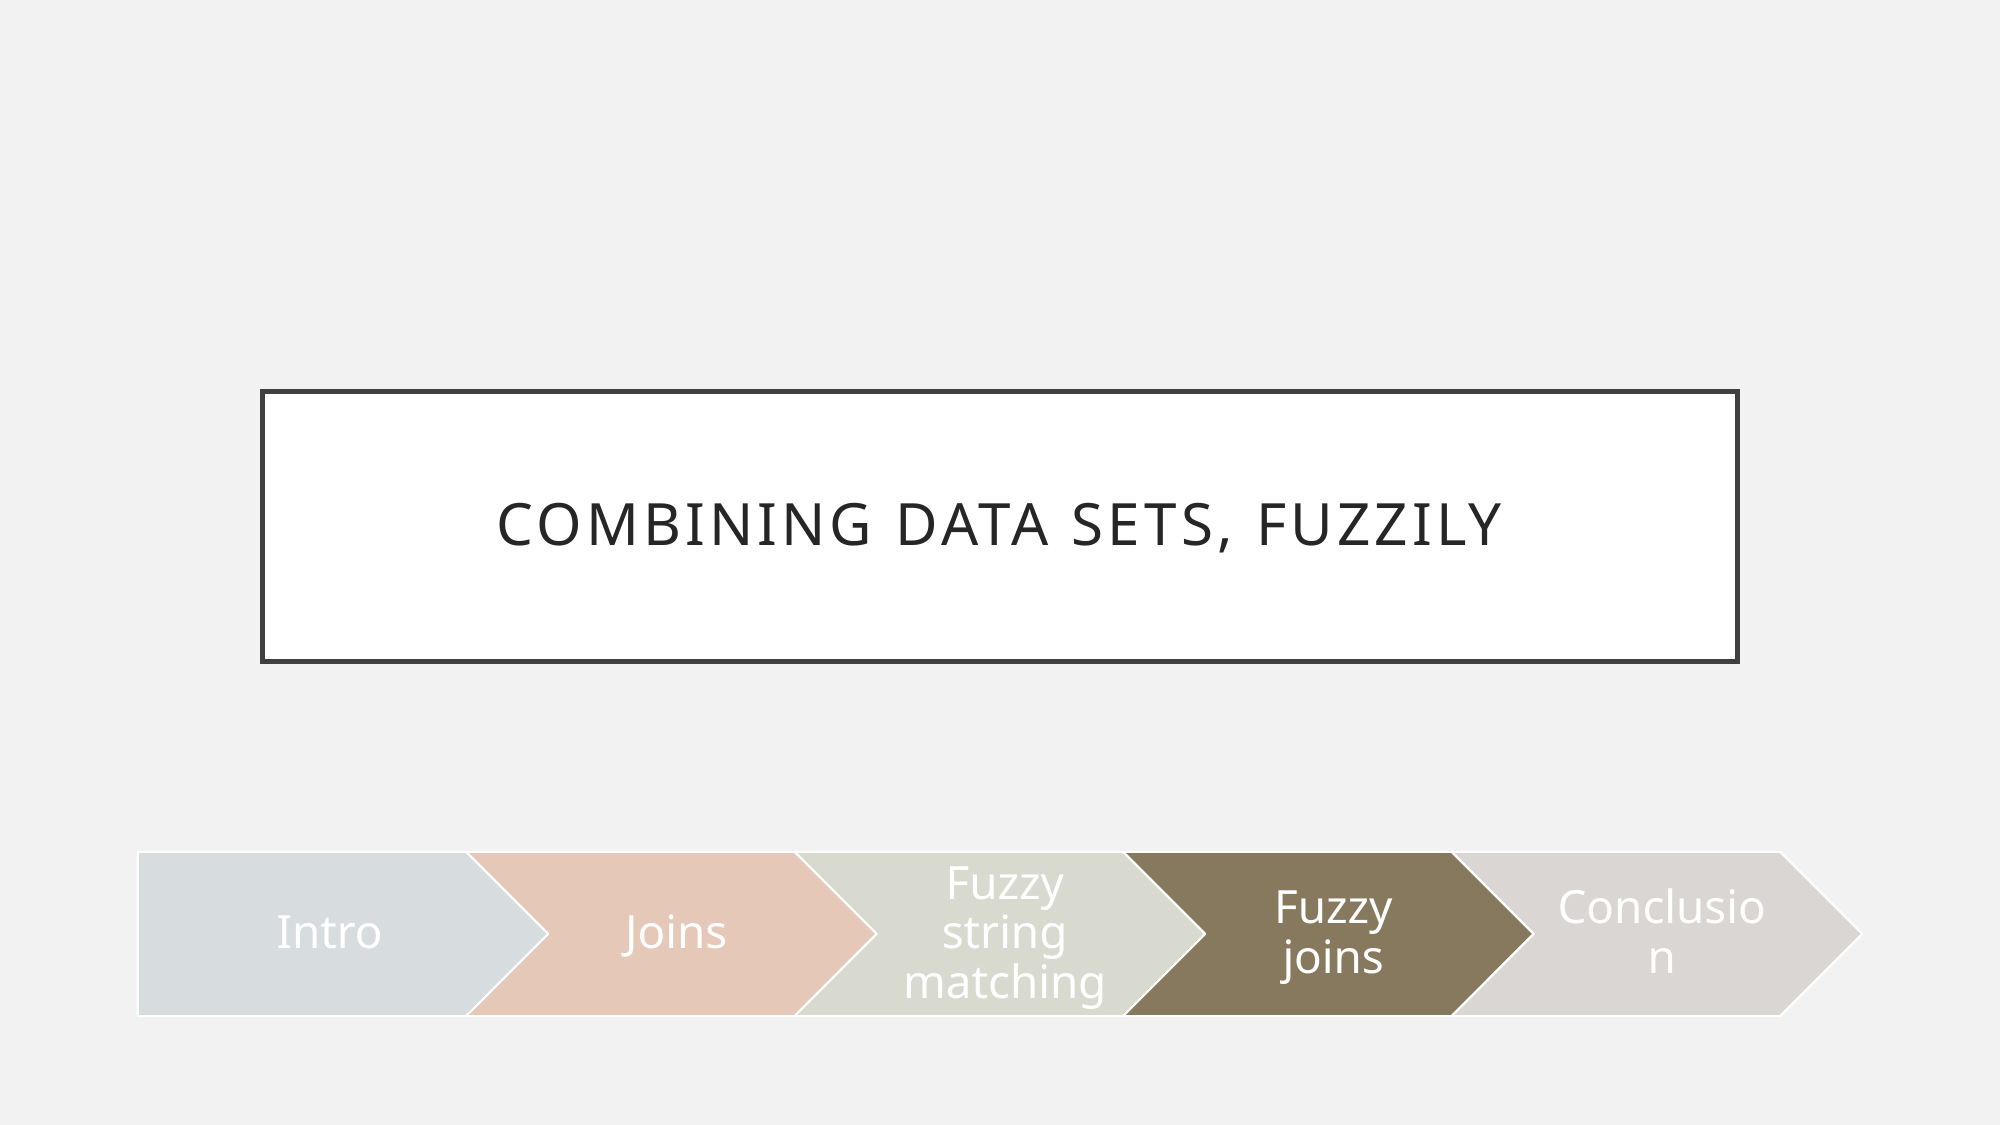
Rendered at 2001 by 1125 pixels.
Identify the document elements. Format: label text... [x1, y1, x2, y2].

text_box COMBINING DATA SETS, FUZZILY [262, 391, 1738, 662]
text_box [137, 797, 1863, 1071]
